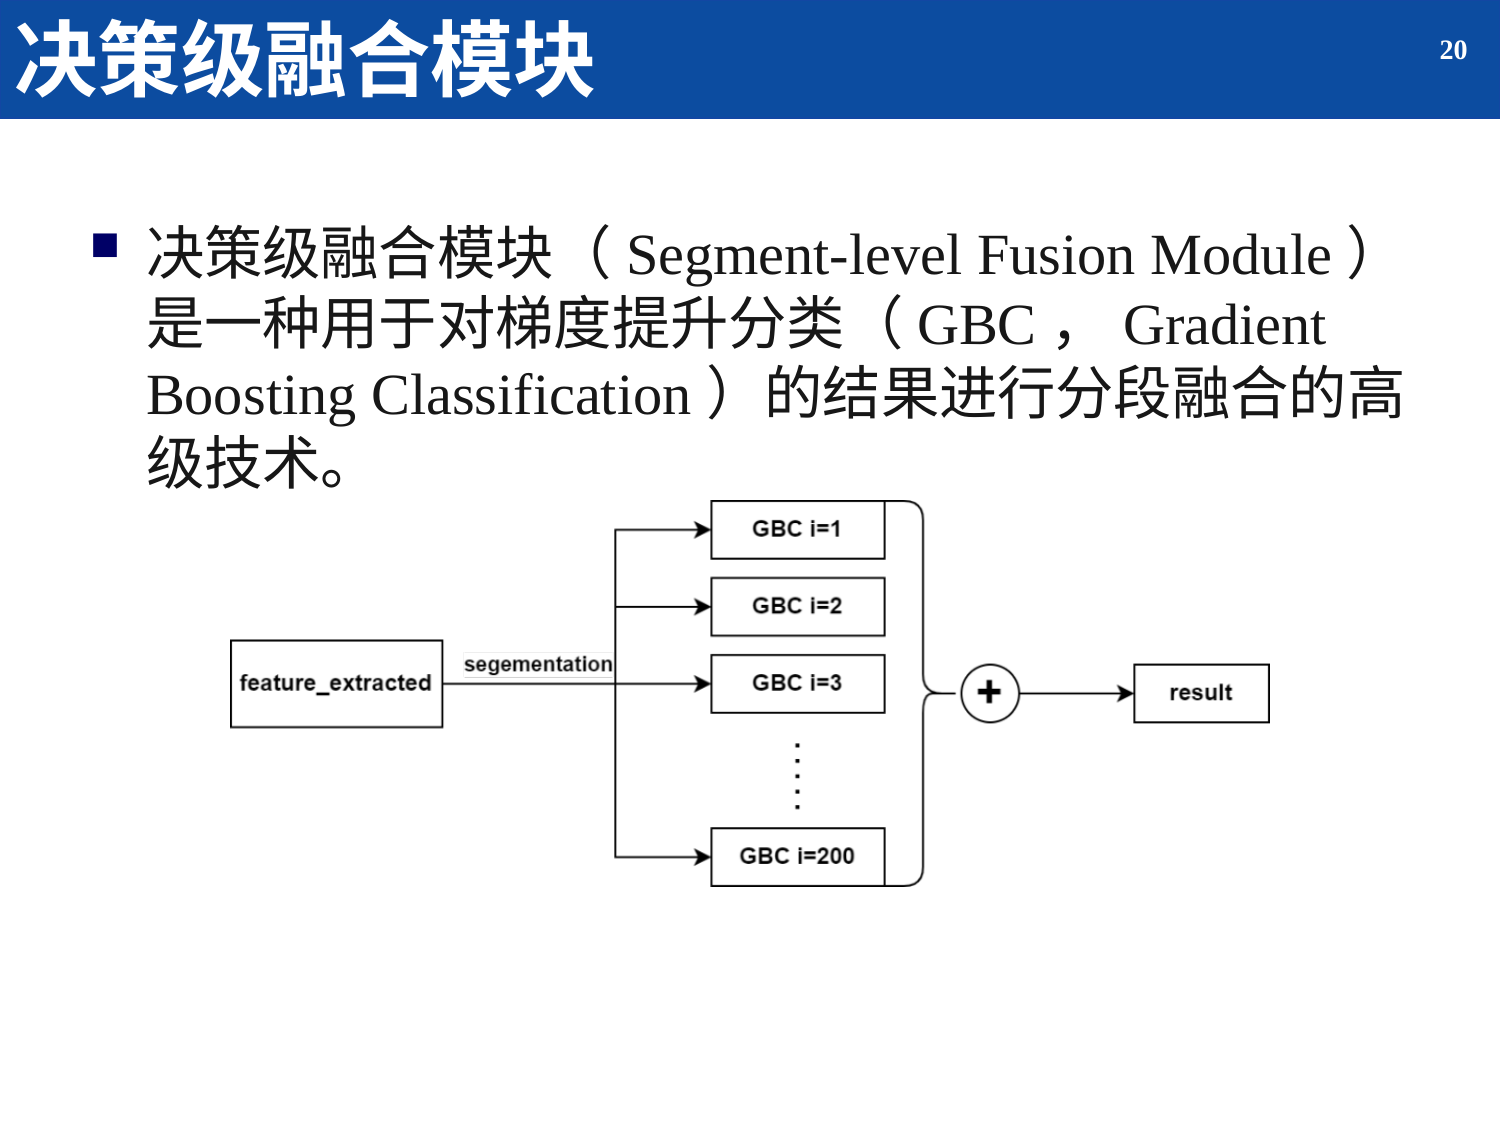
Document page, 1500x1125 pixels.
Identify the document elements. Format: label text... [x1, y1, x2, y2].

picture [230, 500, 1270, 887]
list 决策级融合模块（Segment-level Fusion Module）是一种用于对梯度提升分类（GBC，Gradient Boosting Classification）的结果进行分段融合的高级技术。 [75, 208, 1425, 951]
title 决策级融合模块 [0, 0, 1500, 128]
